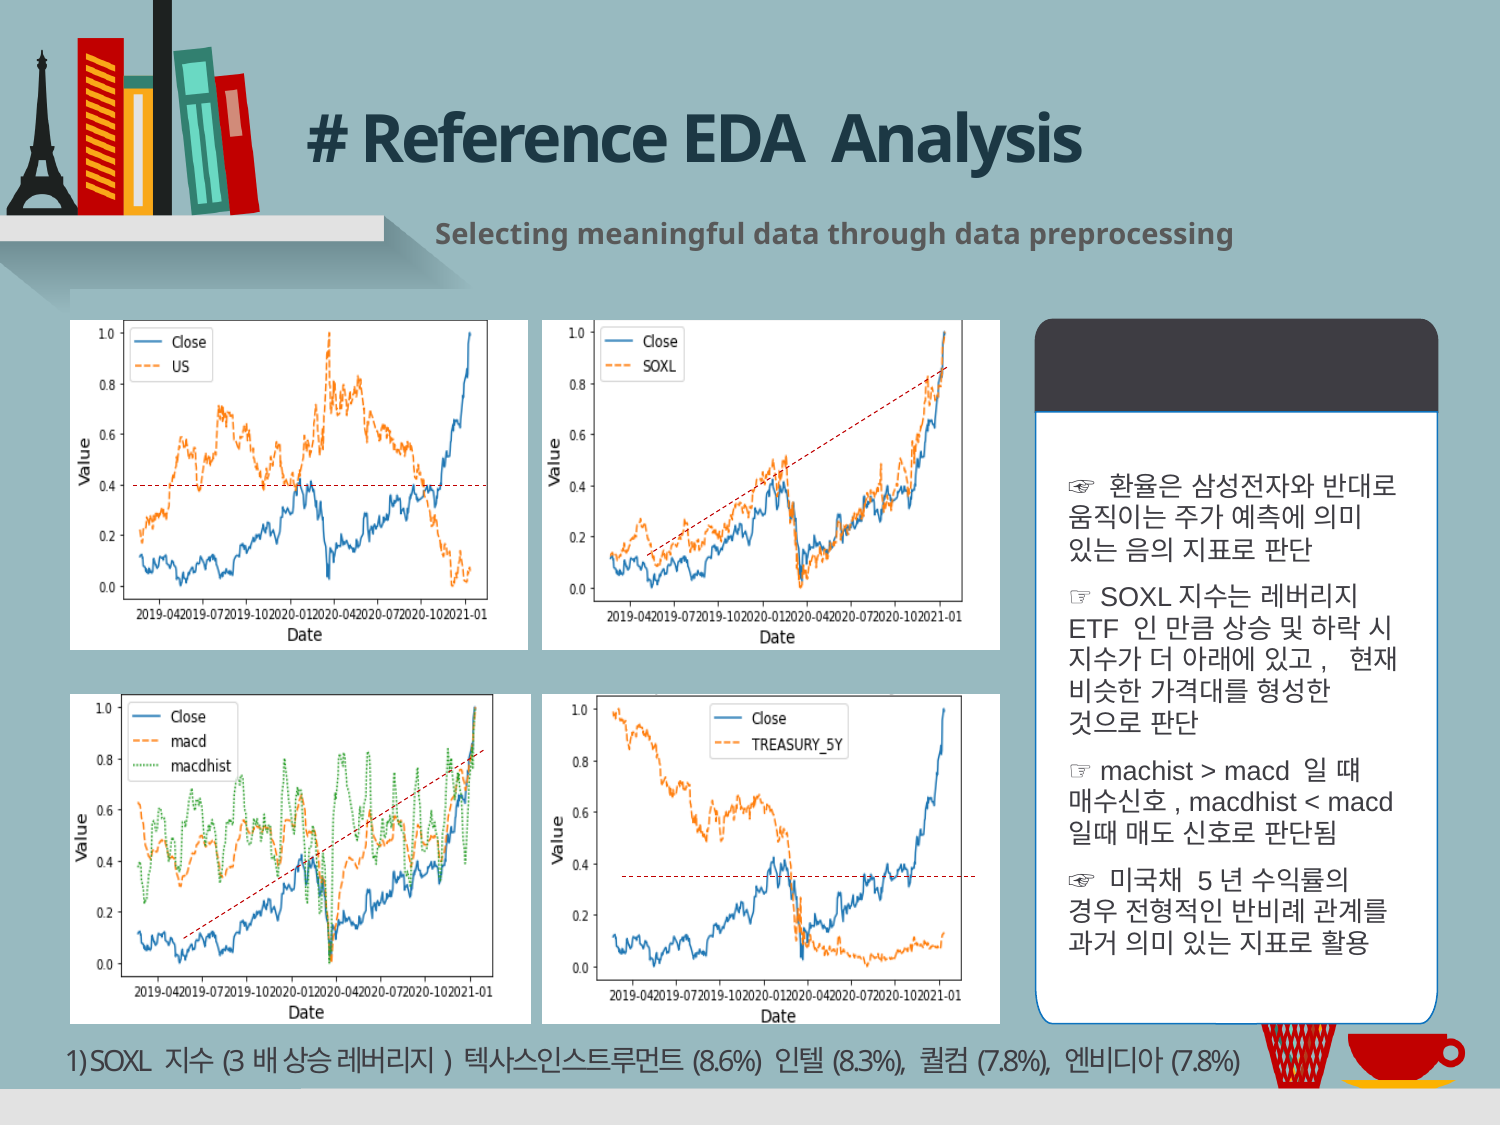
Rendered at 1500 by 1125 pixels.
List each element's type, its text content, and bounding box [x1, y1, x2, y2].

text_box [70, 289, 1000, 650]
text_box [183, 748, 486, 939]
text_box Selecting meaningful data through data preprocessing [419, 200, 1479, 265]
picture [0, 0, 1500, 1125]
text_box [1035, 319, 1438, 1024]
title # Reference EDA Analysis [291, 89, 1270, 194]
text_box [70, 663, 1000, 1024]
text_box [647, 365, 950, 556]
text_box 1) SOXL 지수(3배 상승 레버리지) 텍사스인스트루먼트(8.6%) 인텔(8.3%), 퀄컴(7.8%), 엔비디아(7.8%) [64, 1045, 1350, 1078]
